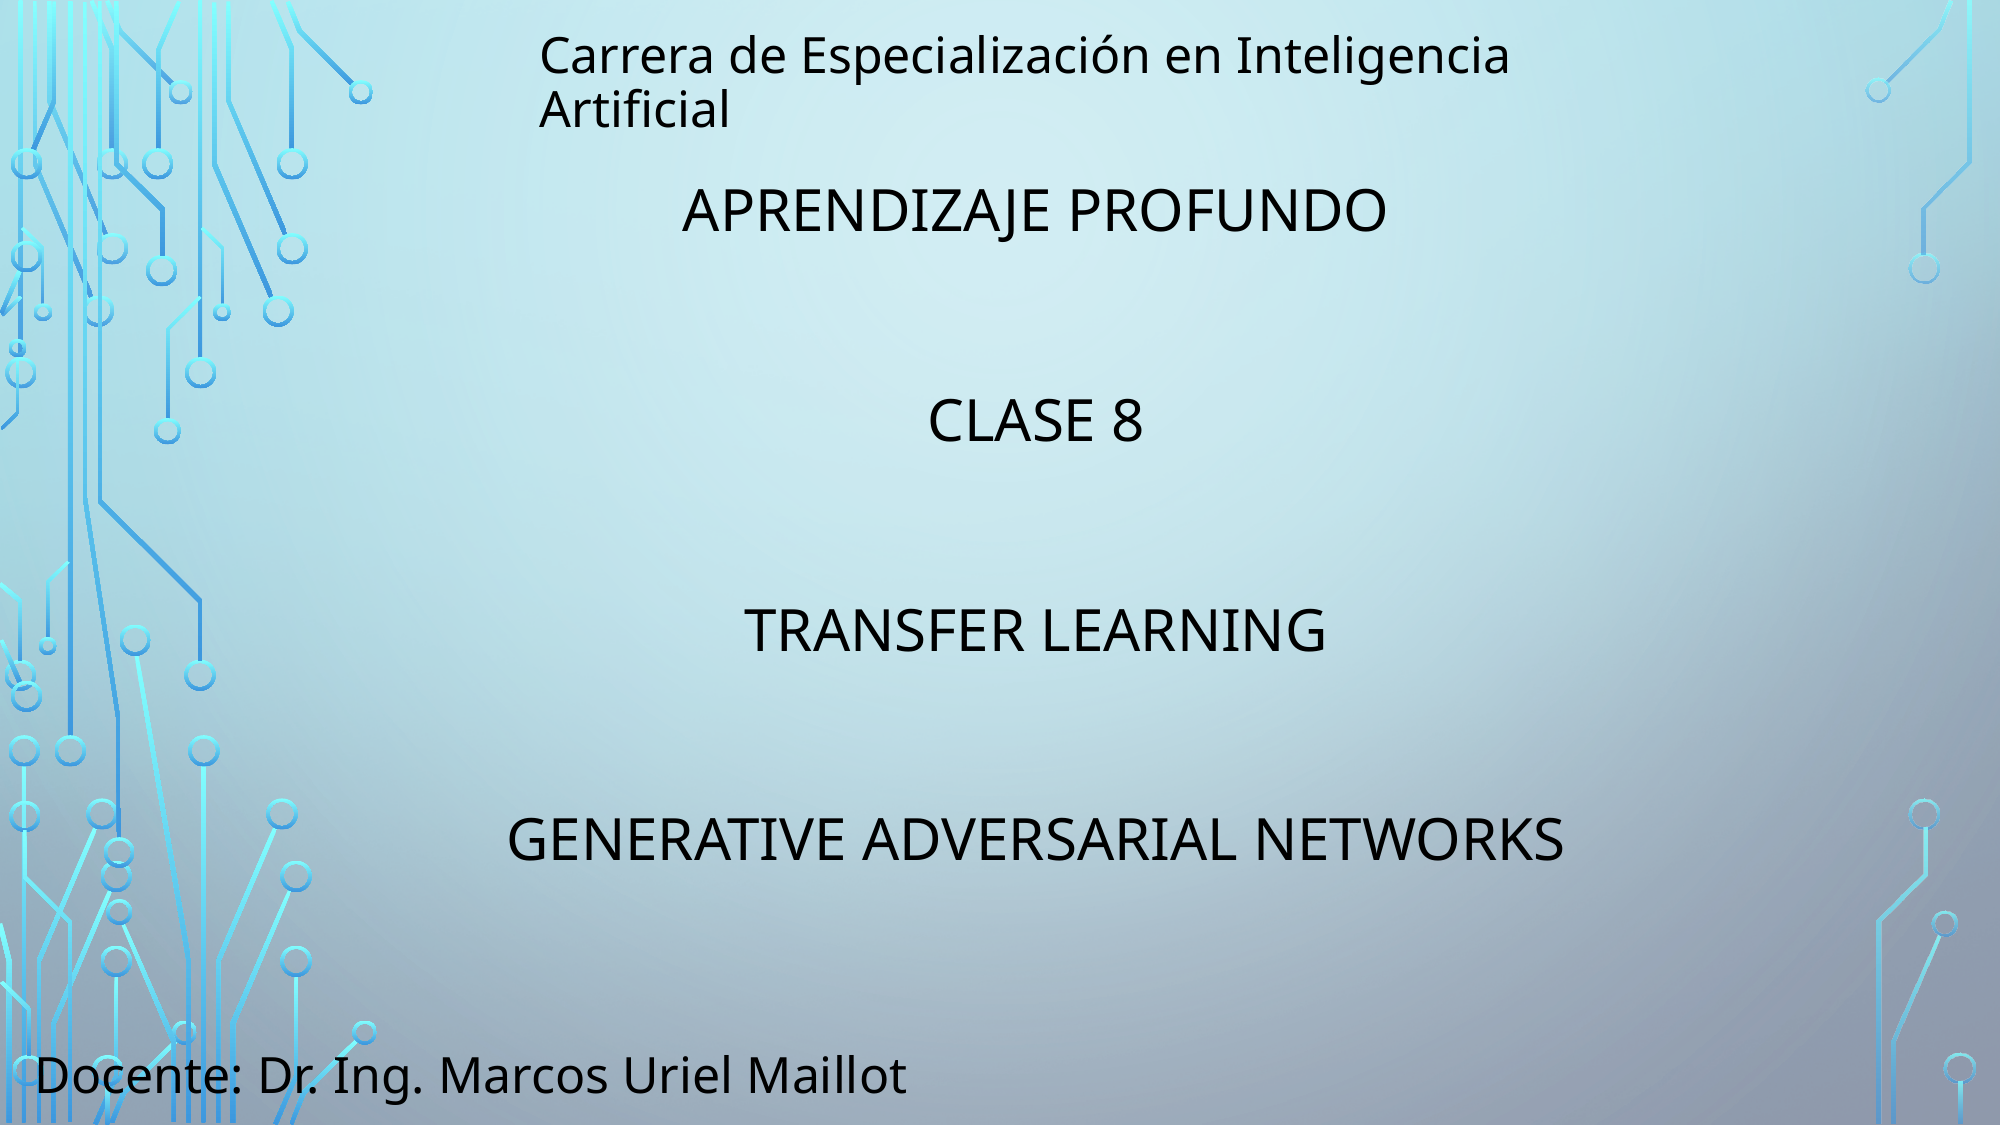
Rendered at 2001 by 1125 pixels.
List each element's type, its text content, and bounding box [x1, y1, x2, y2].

text_box Docente: Dr. Ing. Marcos Uriel Maillot [19, 1042, 983, 1125]
subtitle APRENDIZAJE PROFUNDO CLASE 8 TRANSFER LEARNING GENERATIVE ADVERSARIAL NETWORKS [133, 152, 1940, 748]
text_box Carrera de Especialización en Inteligencia Artificial [524, 22, 1594, 105]
